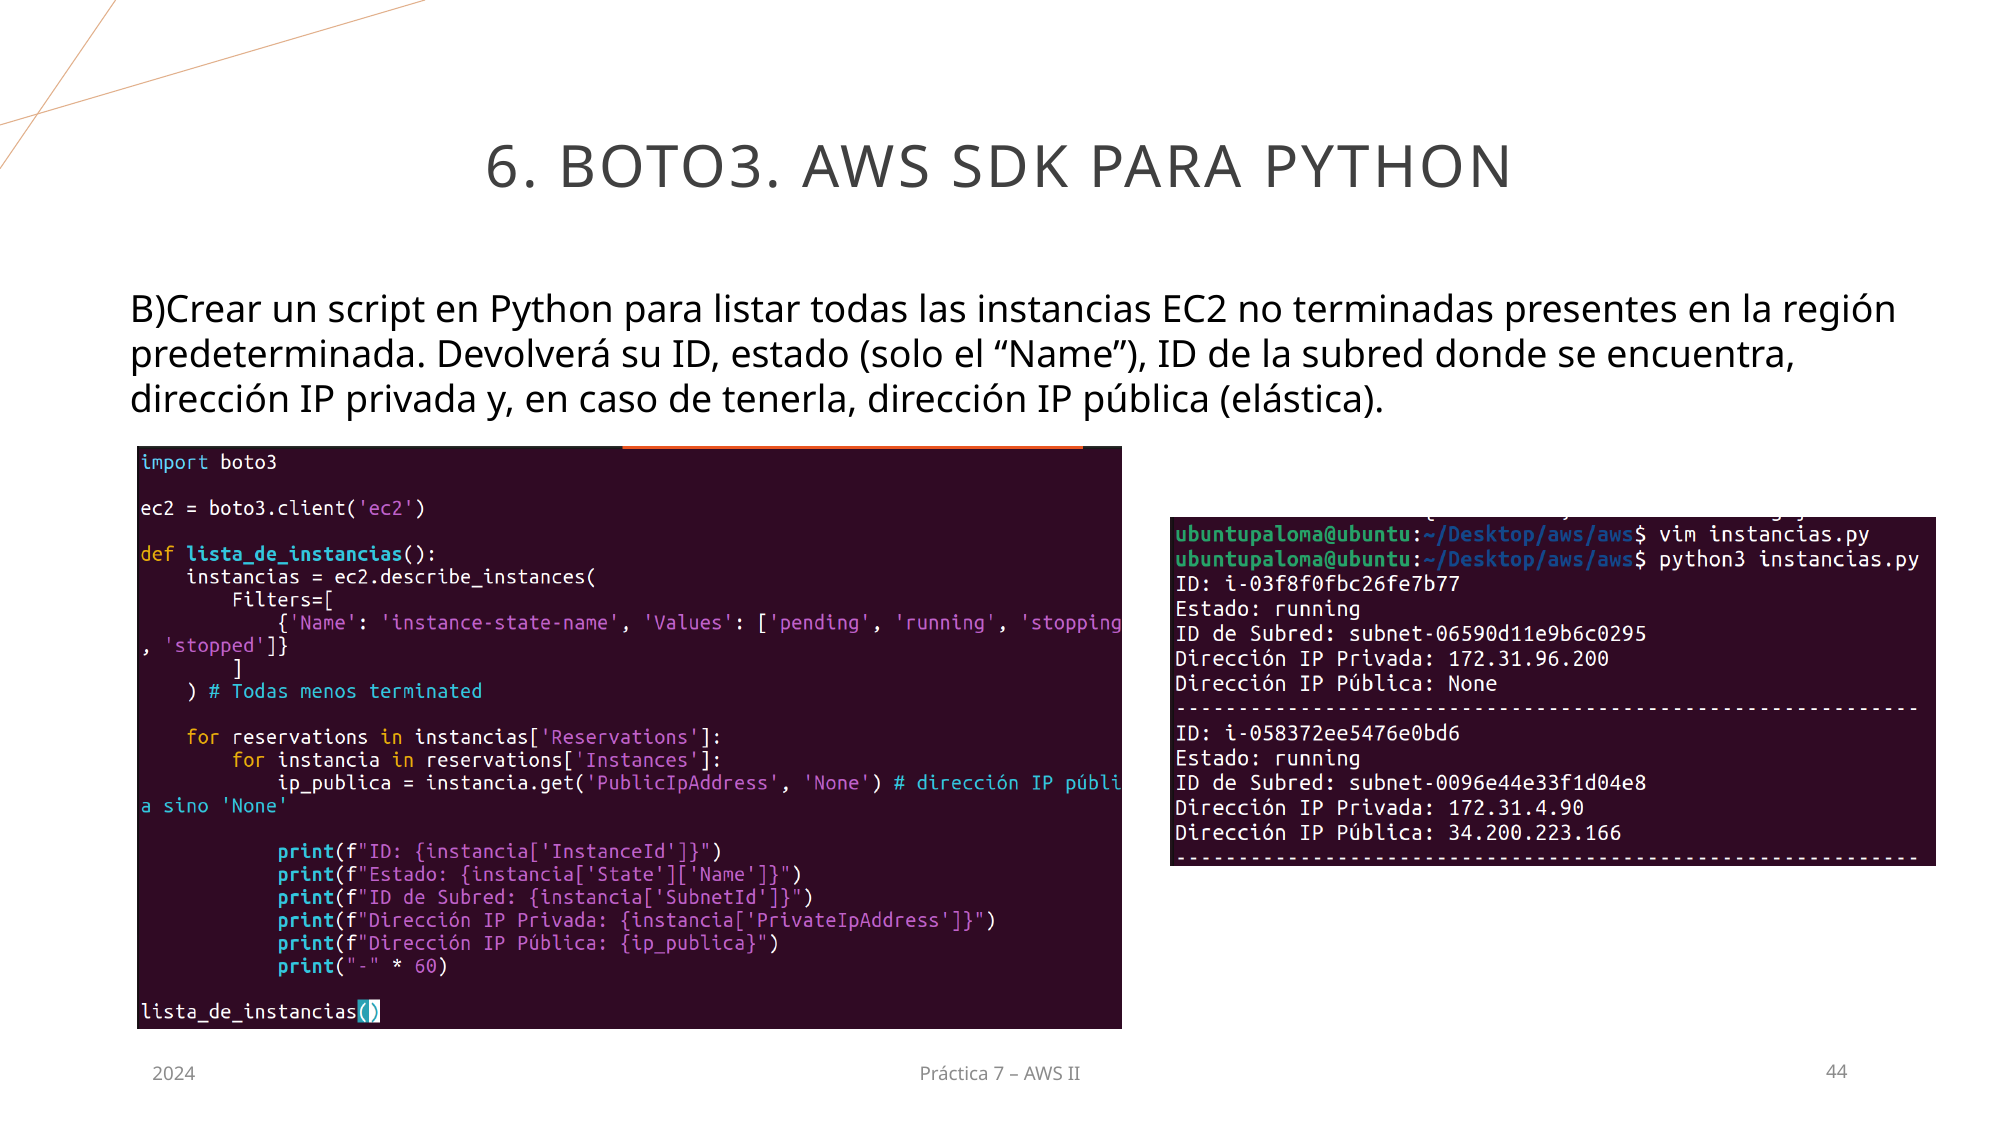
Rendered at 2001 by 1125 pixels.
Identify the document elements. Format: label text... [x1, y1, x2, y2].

picture [137, 446, 1122, 1029]
title 6. Boto3. AWS SDK para Python [137, 59, 1863, 278]
text_box B)Crear un script en Python para listar todas las instancias EC2 no terminadas presentes en la región predeterminada. Devolverá su ID, estado (solo el “Name”), ID de la subred donde se encuentra, dirección IP privada y, en caso de tenerla, dirección IP pública (elástica). [115, 277, 1967, 472]
slide_number 2024 [137, 1042, 588, 1103]
slide_number 44 [1412, 1042, 1863, 1103]
footer Práctica 7 – AWS II [662, 1042, 1338, 1103]
picture [1170, 517, 1936, 866]
